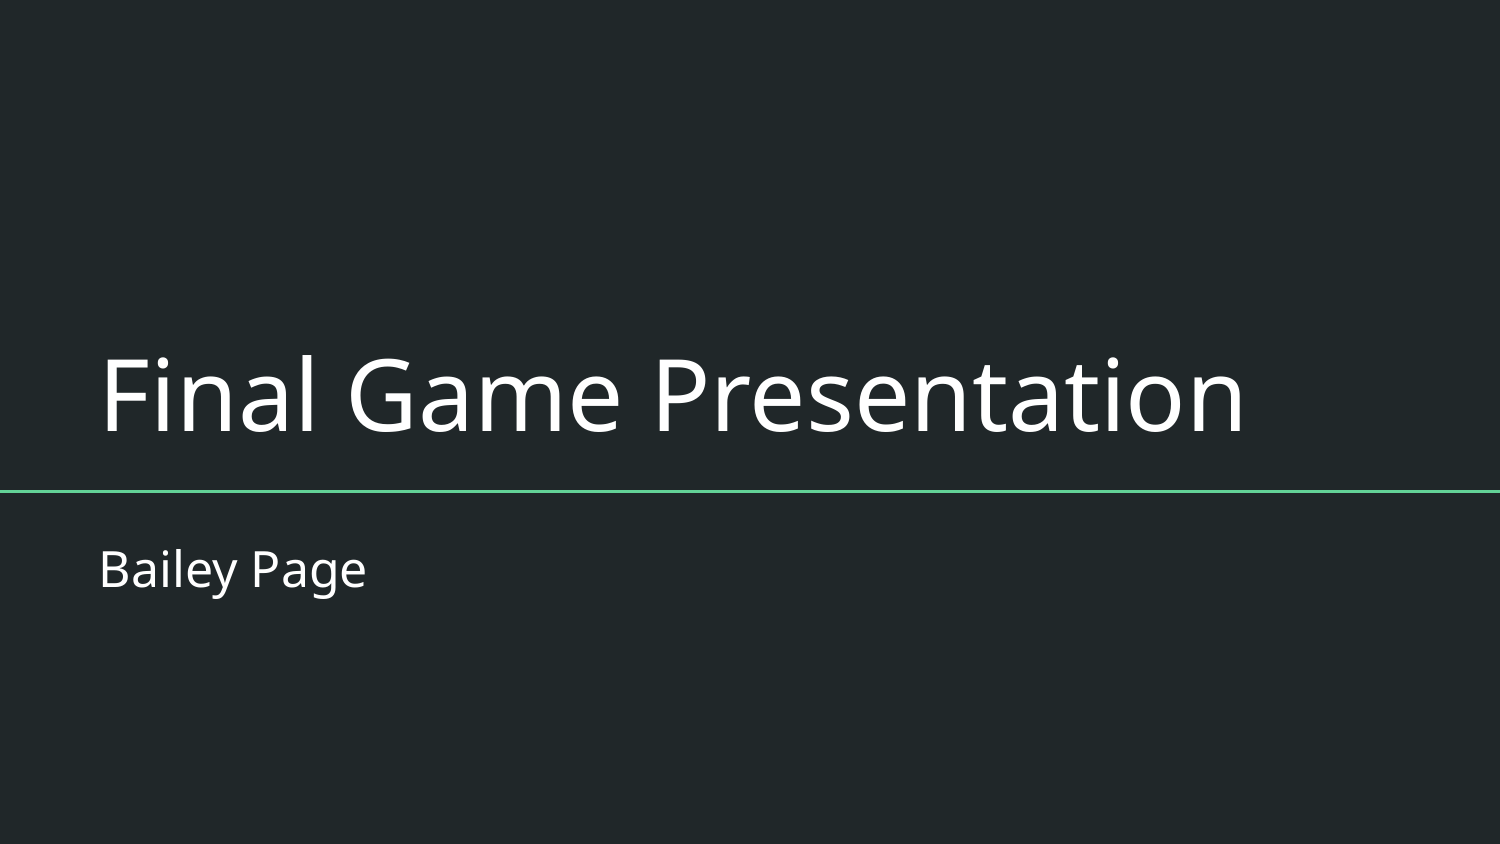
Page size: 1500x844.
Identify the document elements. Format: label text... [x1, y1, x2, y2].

subtitle Bailey Page [83, 522, 1417, 626]
title Final Game Presentation [83, 206, 1417, 467]
